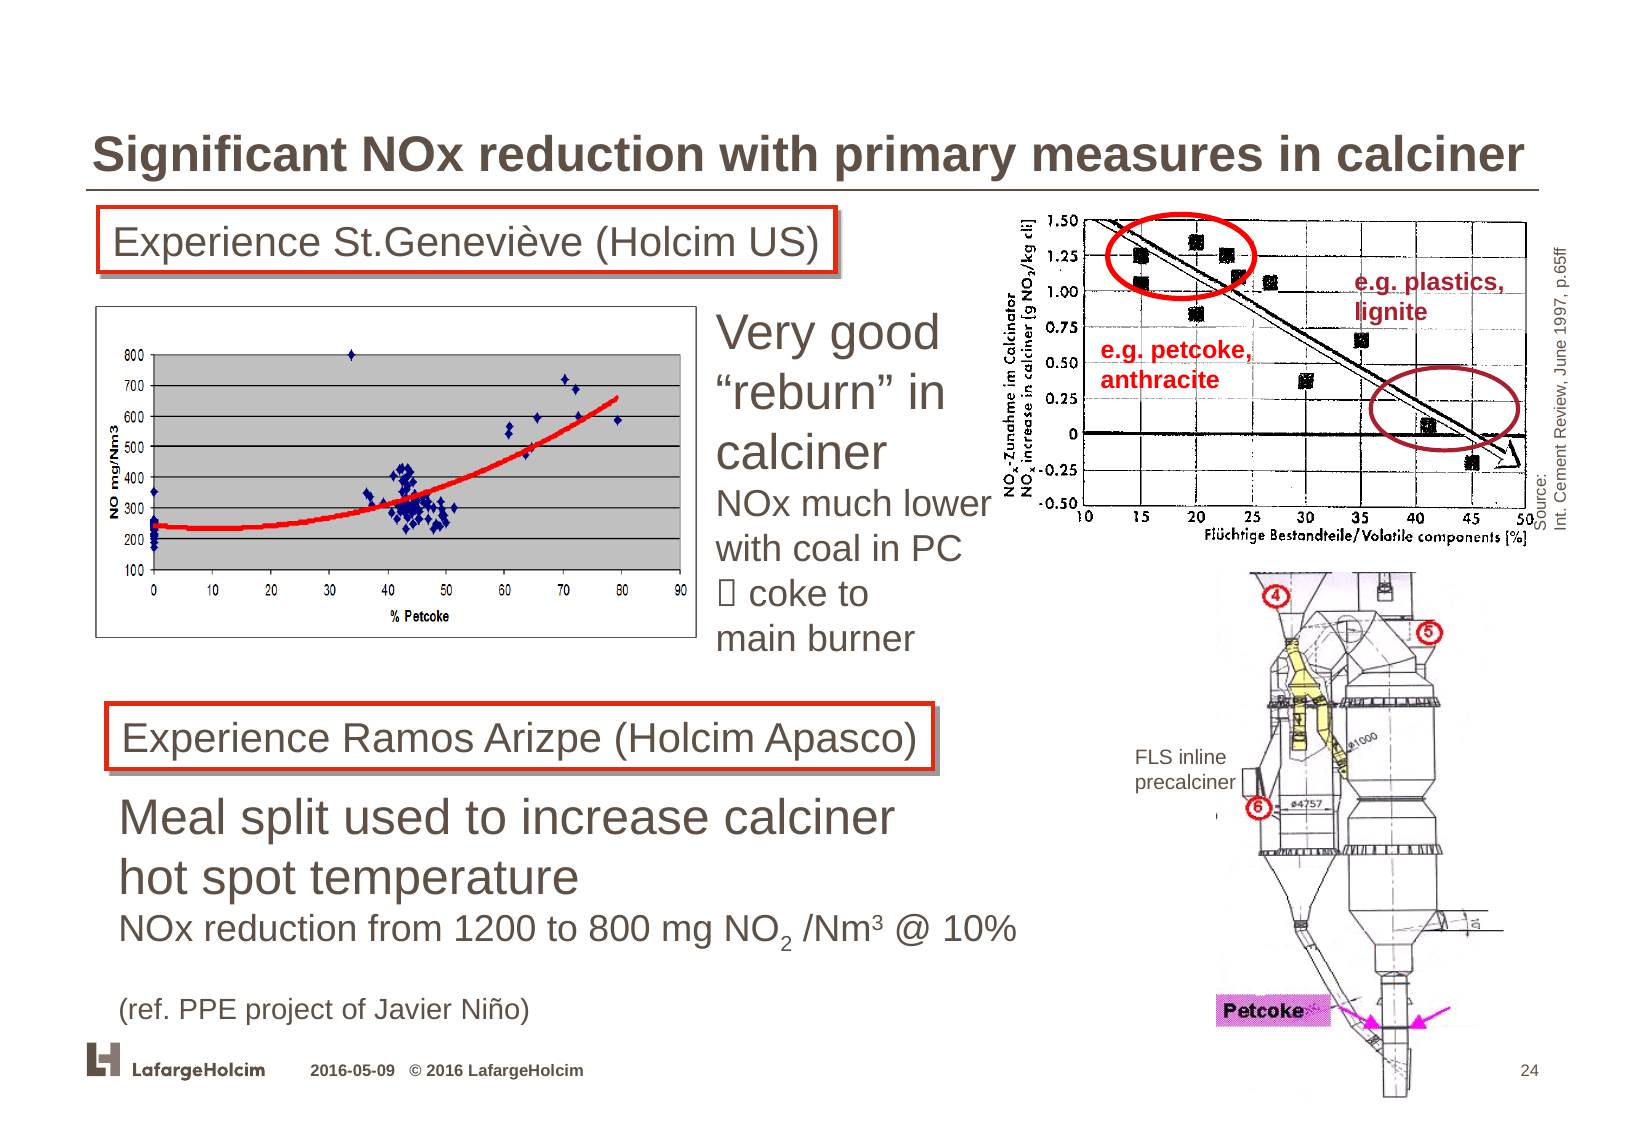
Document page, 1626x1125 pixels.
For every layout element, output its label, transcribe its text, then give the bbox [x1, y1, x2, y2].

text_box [91, 196, 1577, 667]
text_box Significant NOx reduction with primary measures in calciner [91, 54, 1532, 184]
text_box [103, 674, 1557, 1103]
